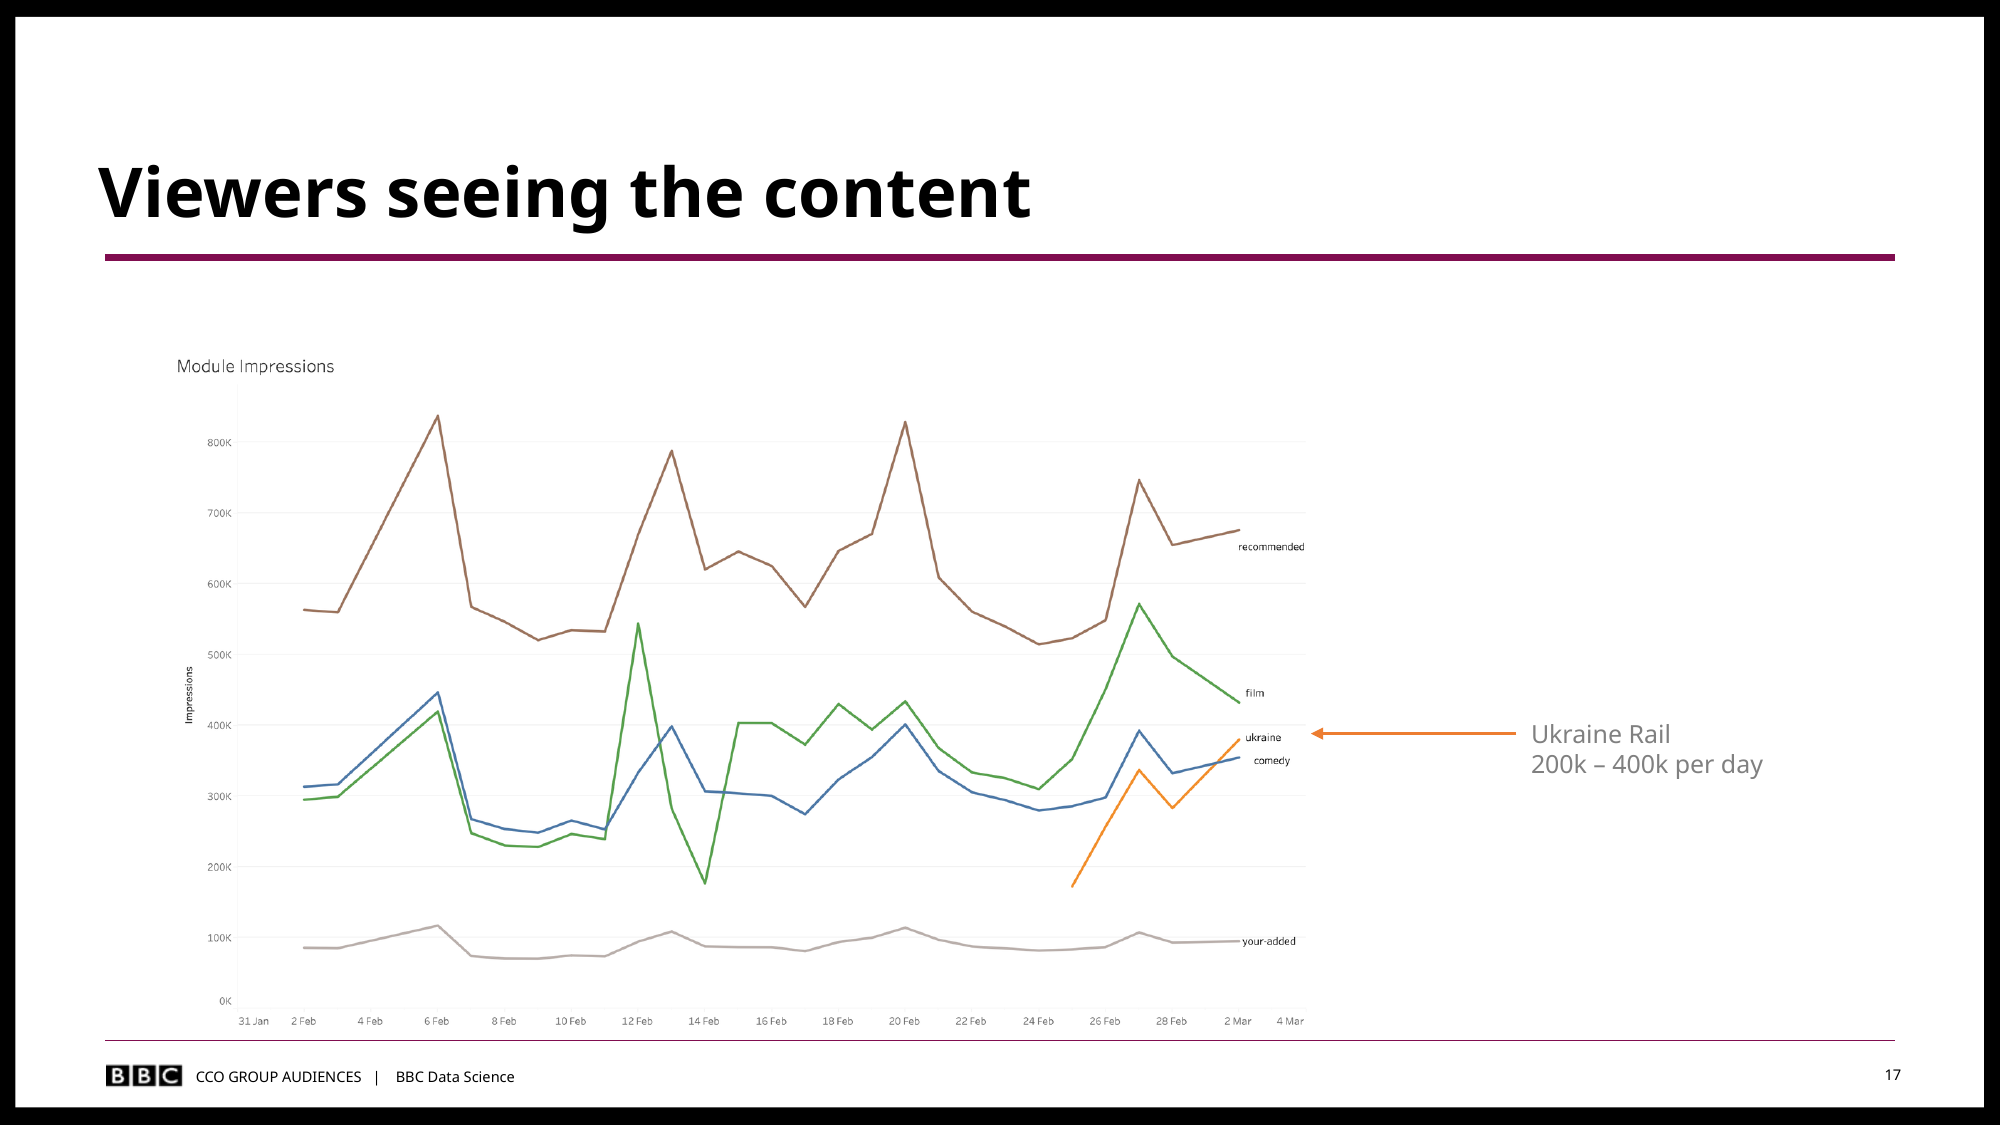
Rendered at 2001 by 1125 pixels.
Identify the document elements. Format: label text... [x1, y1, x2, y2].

picture [172, 350, 1311, 1031]
title Viewers seeing the content [98, 132, 1889, 257]
picture [106, 1063, 185, 1089]
text_box Ukraine Rail 200k – 400k per day [1516, 710, 1828, 786]
